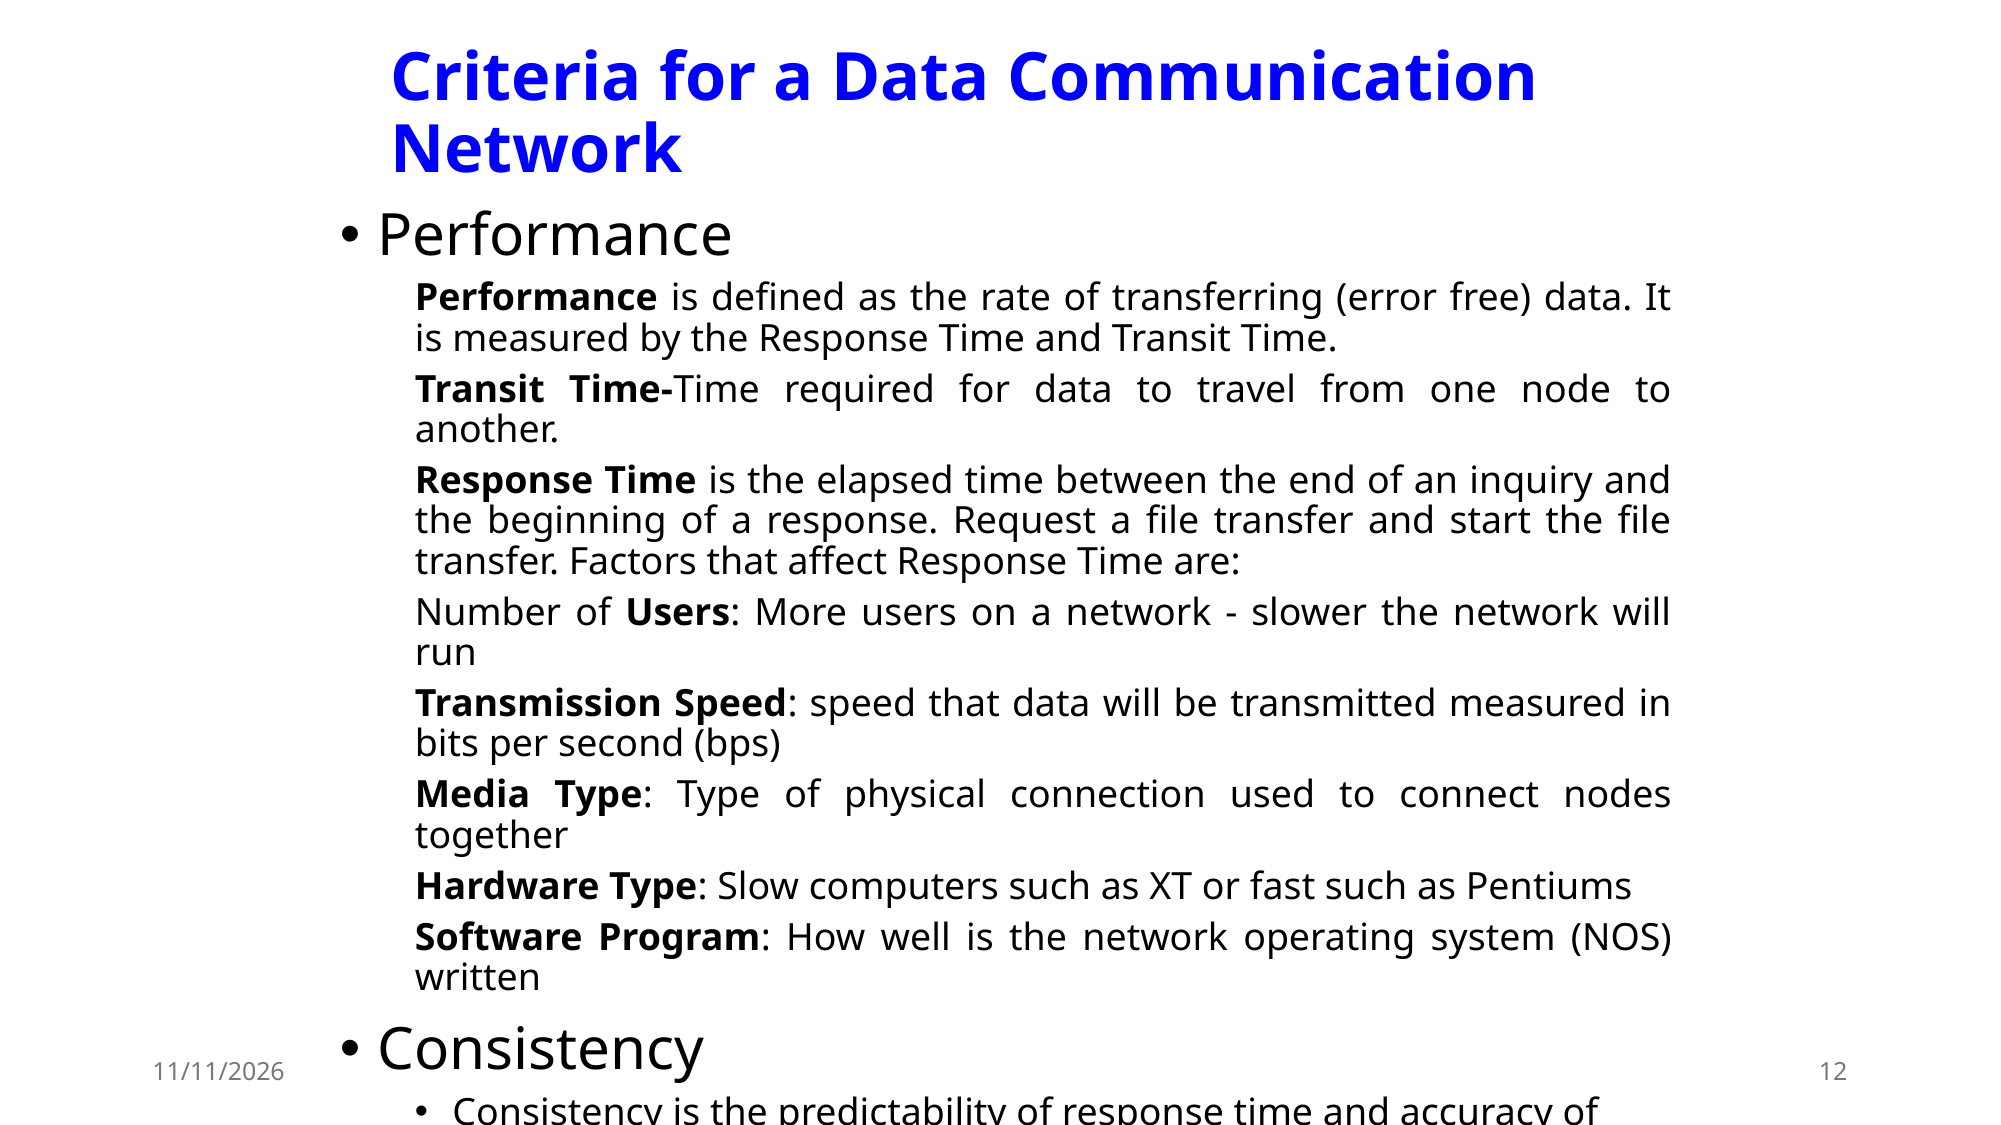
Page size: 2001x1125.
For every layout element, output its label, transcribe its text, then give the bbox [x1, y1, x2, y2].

slide_number 12 [1412, 1042, 1863, 1103]
title Criteria for a Data Communication Network [375, 33, 1669, 197]
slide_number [137, 1042, 588, 1103]
list Performance Performance is defined as the rate of transferring (error free) data. It is measured by the Response Time and Transit Time. Transit Time-Time required for data to travel from one node to another. Response Time is the elapsed time between the end of an inquiry and the beginning of a response. Request a file transfer and start the file transfer. Factors that affect Response Time are: Number of Users: More users on a network - slower the network will run Transmission Speed: speed that data will be transmitted measured in bits per second (bps) Media Type: Type of physical connection used to connect nodes together Hardware Type: Slow computers such as XT or fast such as Pentiums Software Program: How well is the network operating system (NOS) written Consistency Consistency is the predictability of response time and accuracy of data. [324, 197, 1688, 1043]
